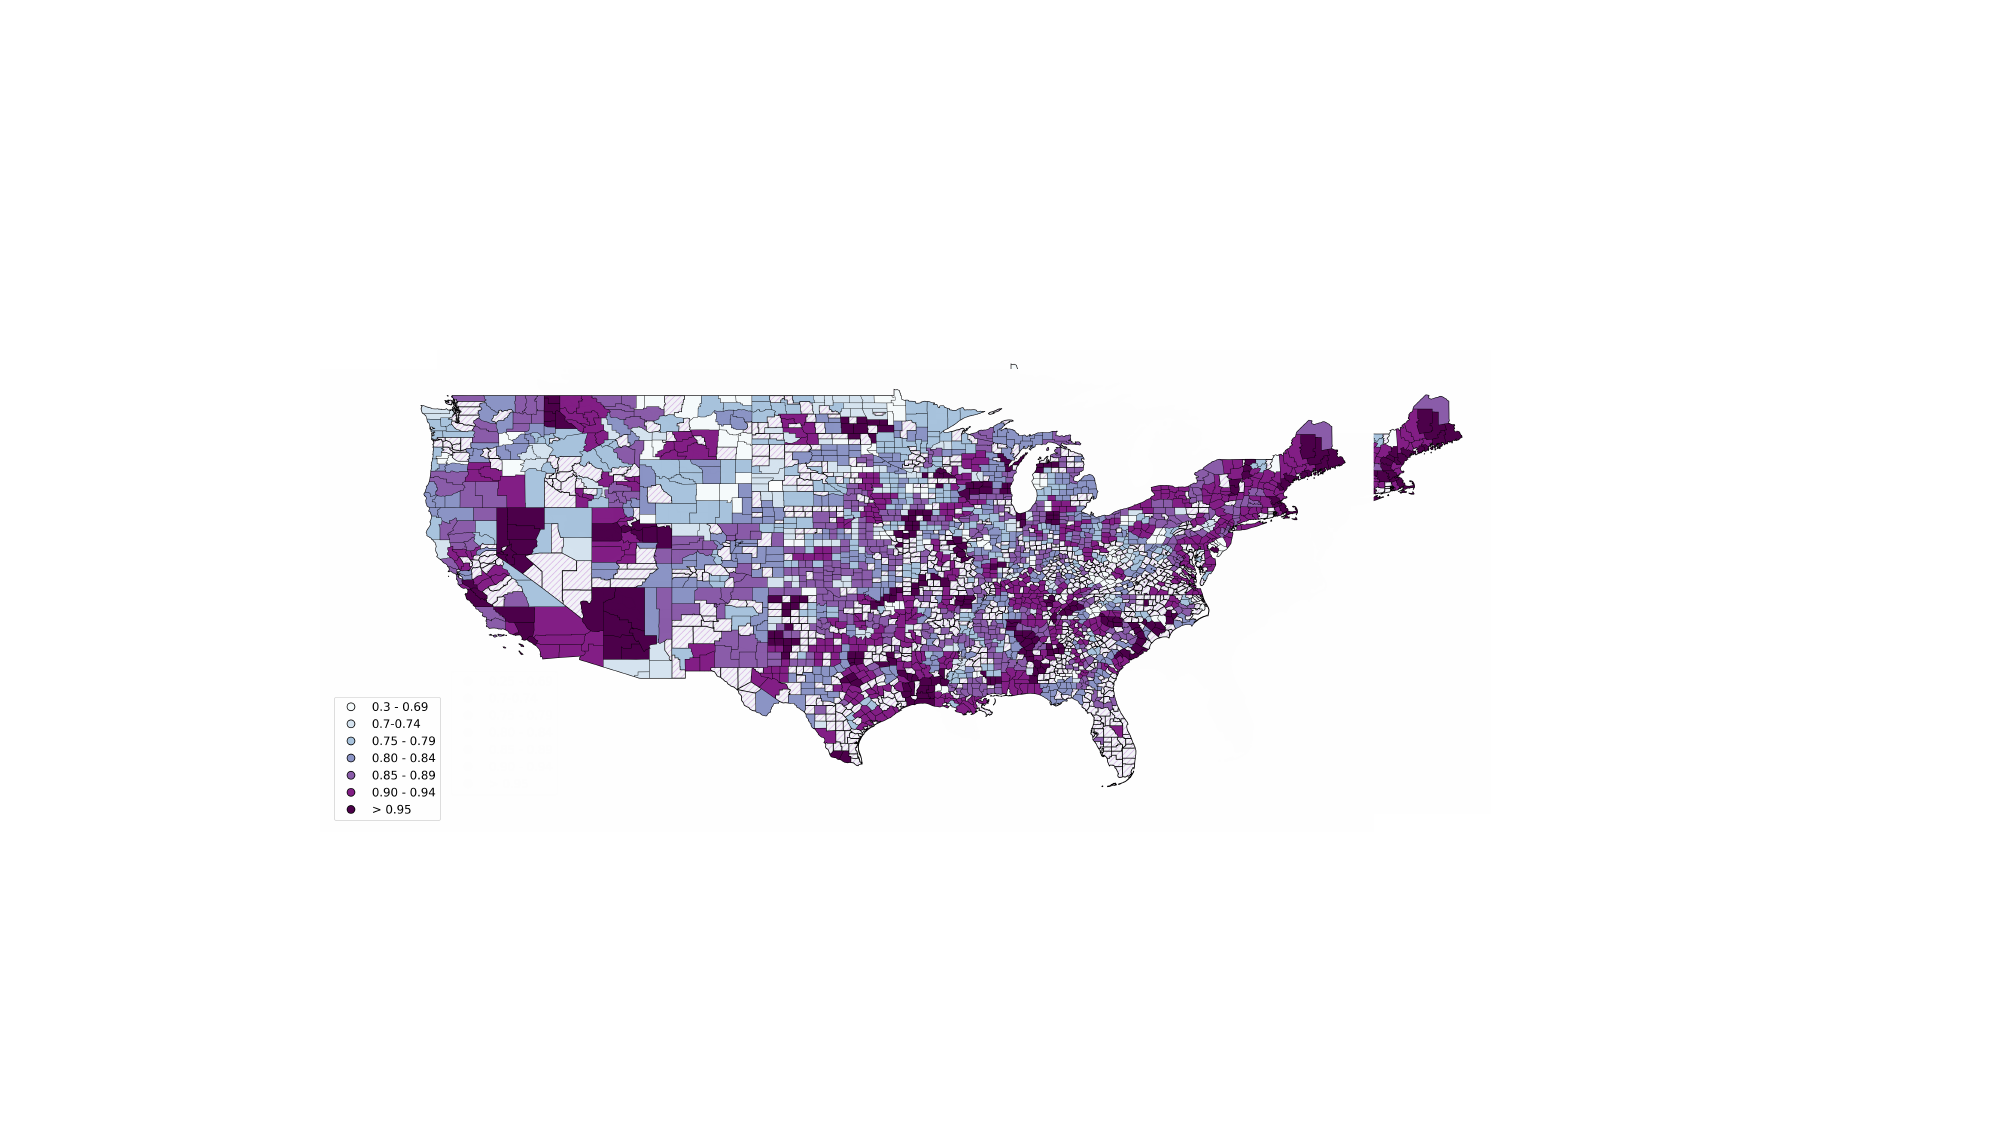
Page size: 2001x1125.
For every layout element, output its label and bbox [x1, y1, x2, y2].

picture [320, 350, 1491, 832]
